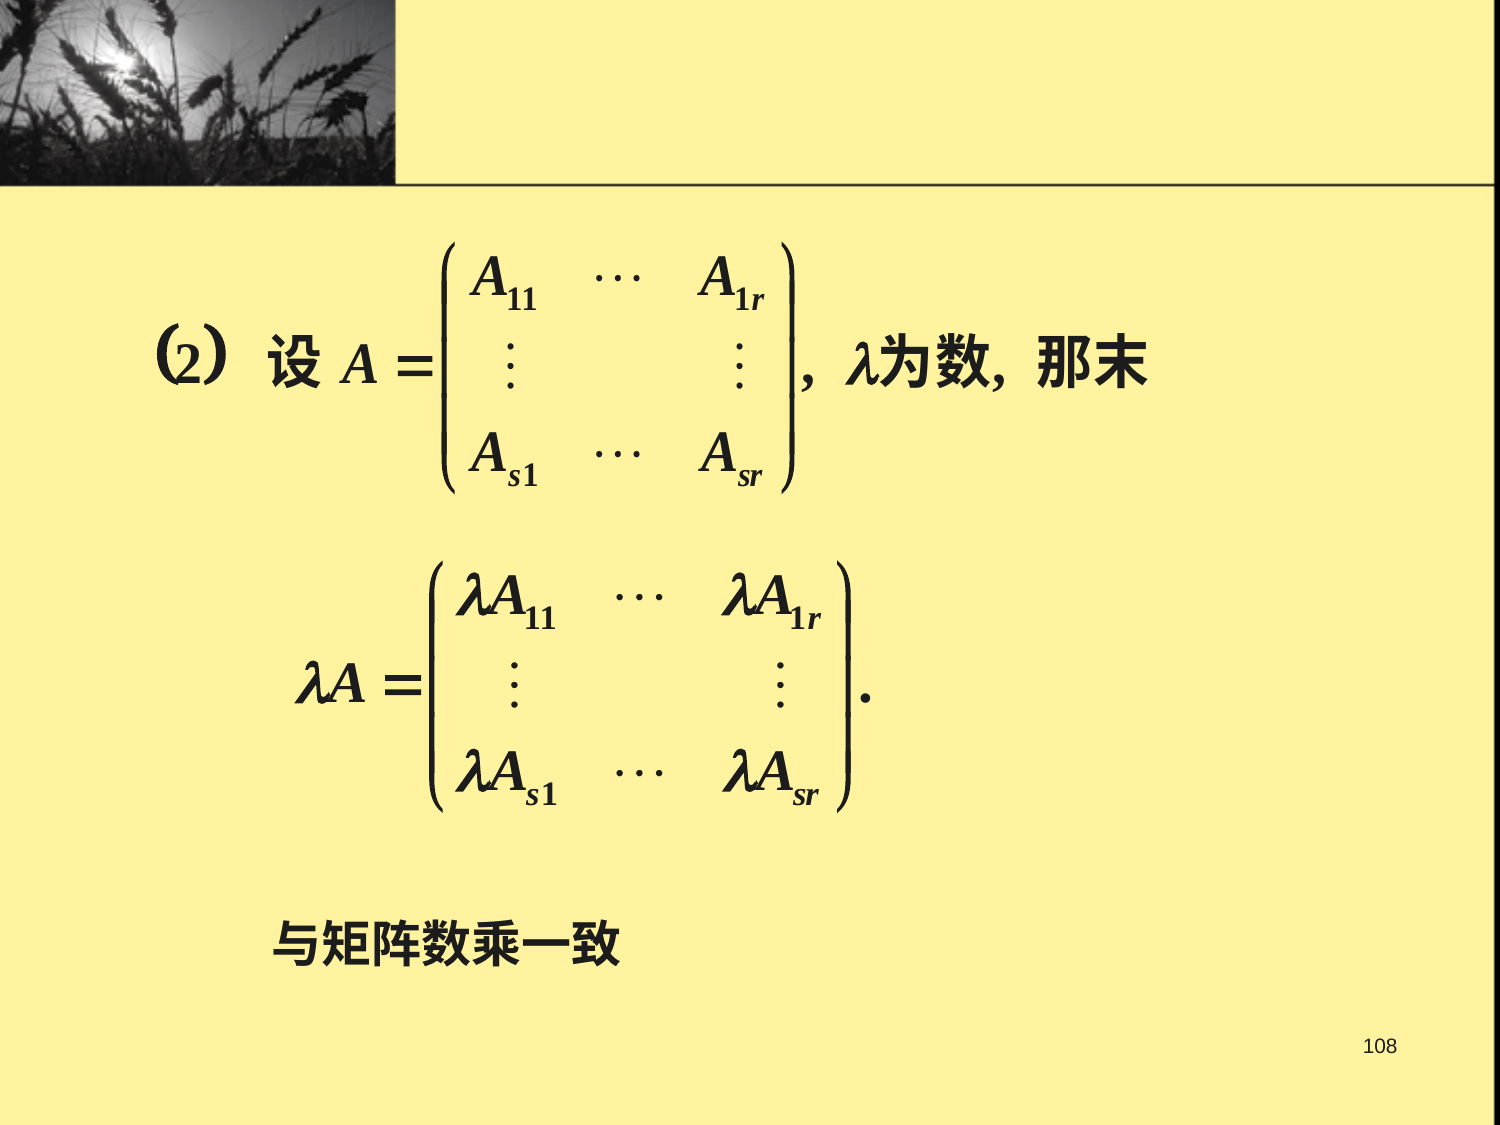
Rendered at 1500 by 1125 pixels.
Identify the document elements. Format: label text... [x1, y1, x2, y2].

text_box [131, 231, 1159, 504]
slide_number 108 [1200, 1025, 1413, 1100]
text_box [253, 550, 880, 823]
picture [0, 0, 1500, 1125]
text_box 与矩阵数乘一致 [256, 905, 637, 980]
